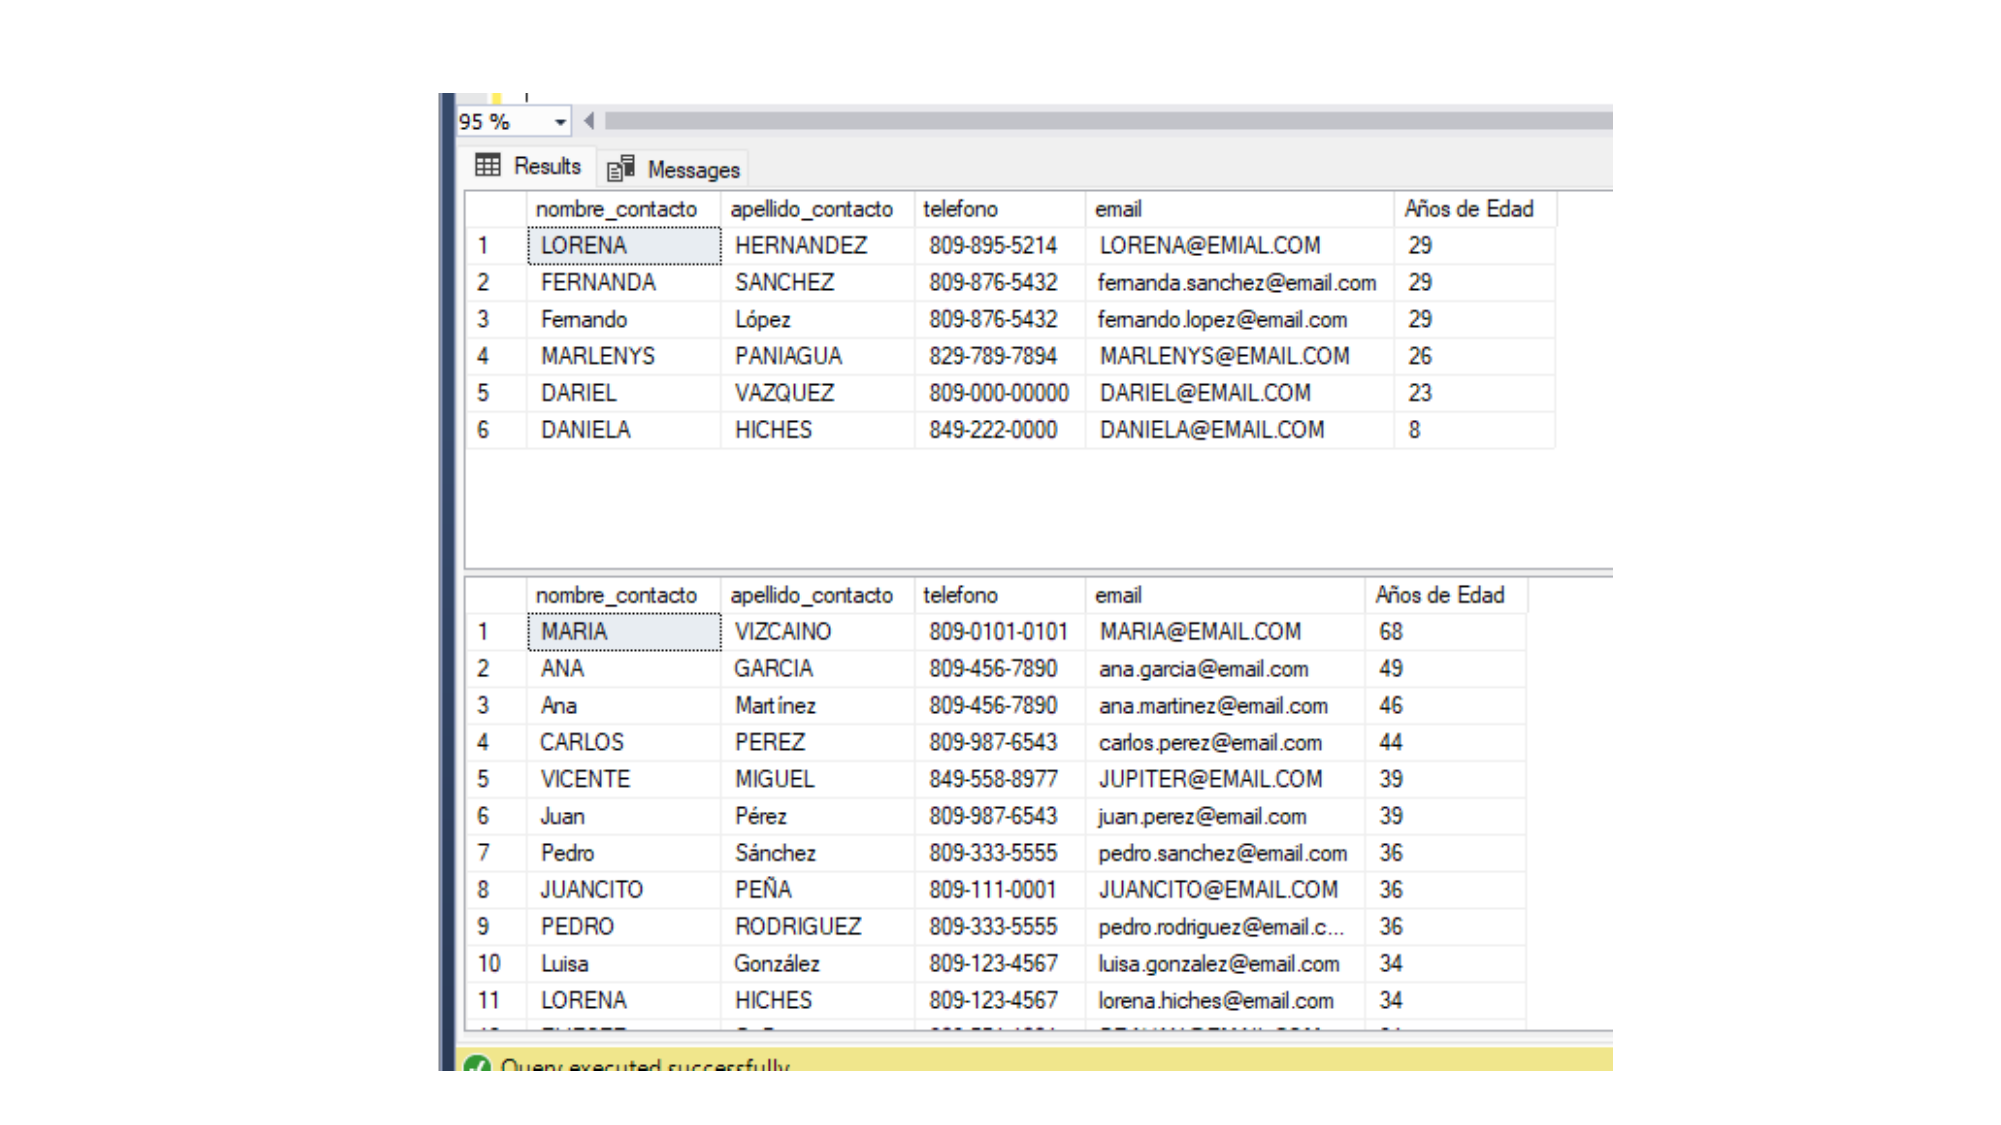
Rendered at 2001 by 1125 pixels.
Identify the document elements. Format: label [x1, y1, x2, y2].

picture [437, 92, 1613, 1071]
